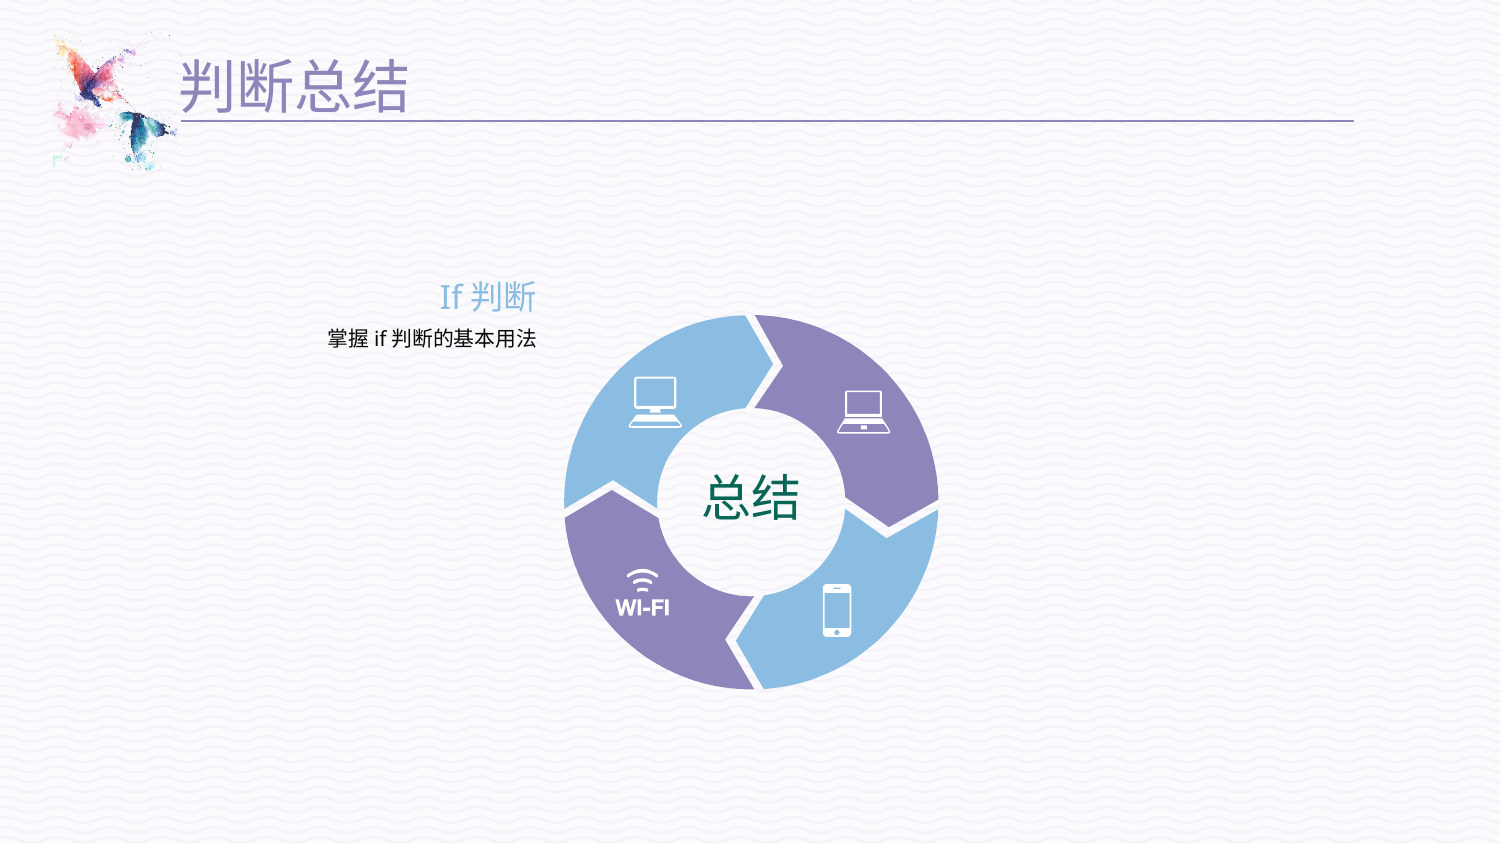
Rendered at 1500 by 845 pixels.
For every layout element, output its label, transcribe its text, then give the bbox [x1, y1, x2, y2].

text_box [563, 314, 939, 690]
picture [0, 0, 1500, 844]
text_box If判断 掌握if判断的基本用法 [135, 270, 549, 357]
text_box 判断总结 [186, 50, 549, 120]
